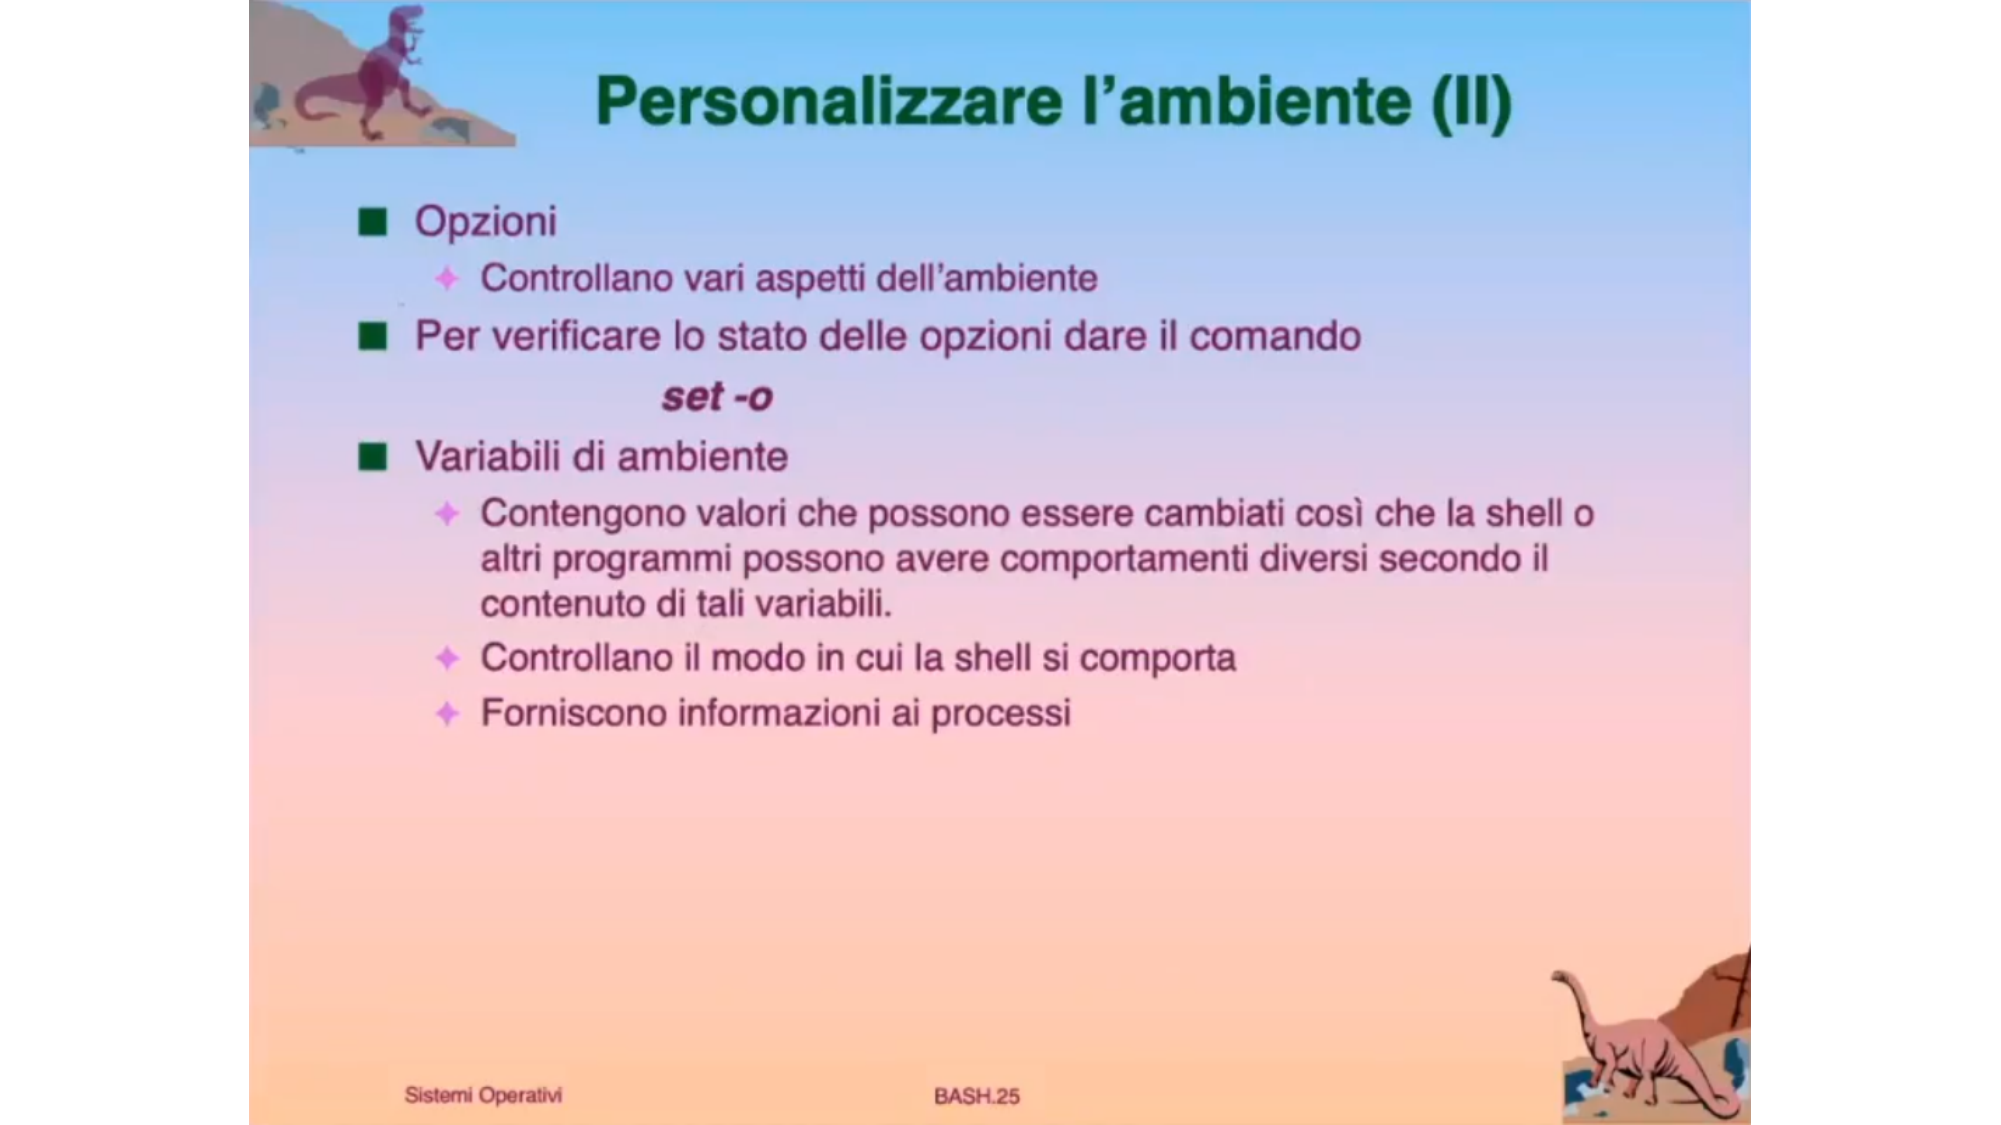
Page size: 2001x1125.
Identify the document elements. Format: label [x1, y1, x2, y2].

picture [249, 0, 1751, 1125]
